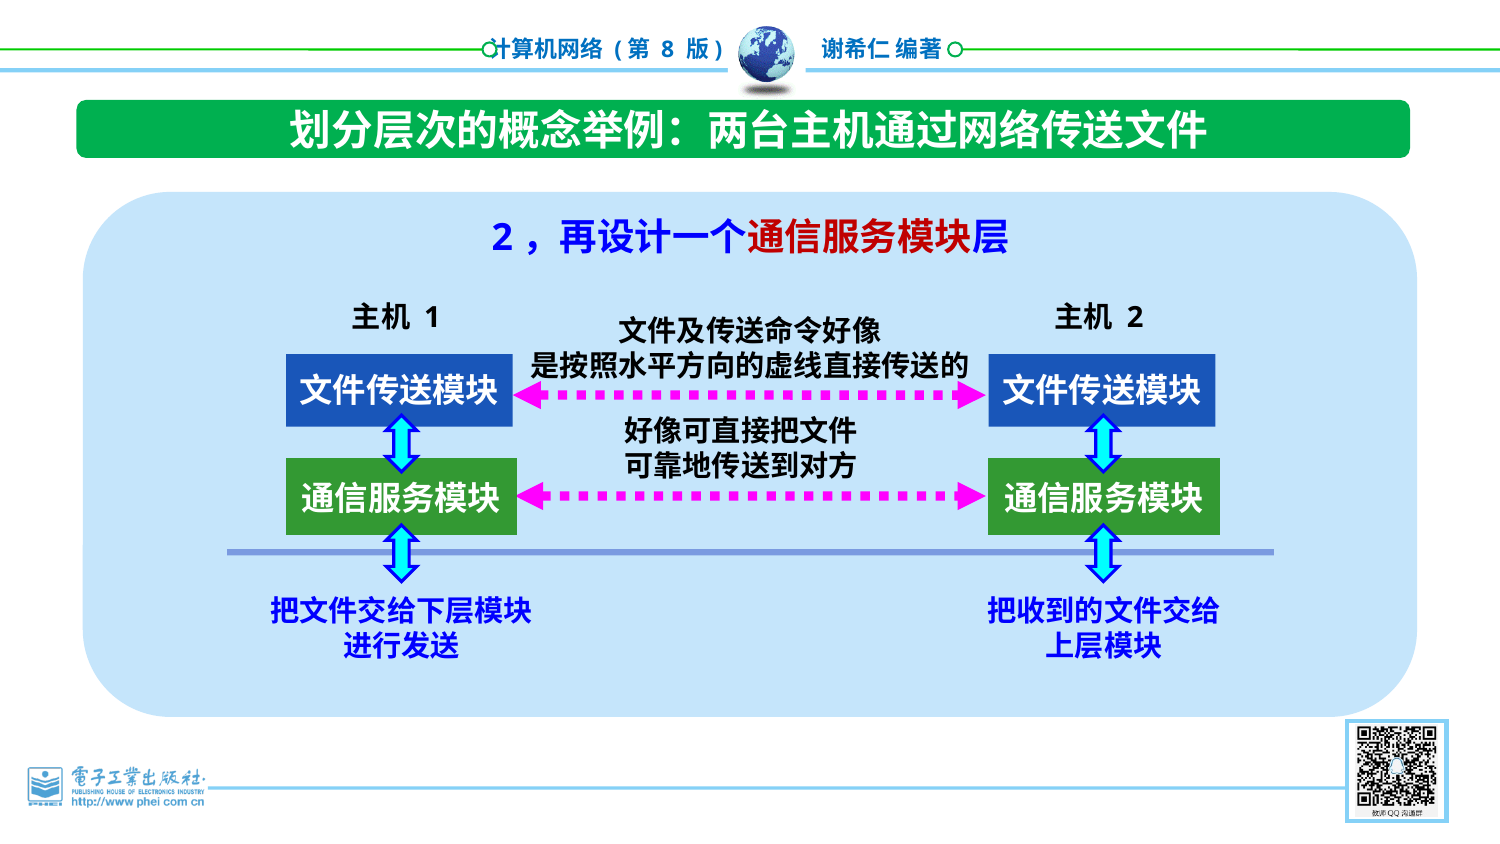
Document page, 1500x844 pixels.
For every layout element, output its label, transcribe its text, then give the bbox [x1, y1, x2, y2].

text_box [406, 460, 515, 469]
list 划分层次的概念举例：两台主机通过网络传送文件 [204, 99, 1293, 158]
text_box [1108, 460, 1218, 469]
text_box 好像可直接把文件 可靠地传送到对方 [609, 405, 873, 490]
text_box 把文件交给下层模块 进行发送 [255, 584, 549, 670]
text_box [80, 189, 1420, 720]
text_box [403, 525, 515, 534]
text_box 文件传送模块 [987, 362, 1217, 417]
text_box [1107, 417, 1216, 427]
text_box [517, 489, 528, 503]
text_box [405, 417, 513, 427]
text_box [973, 390, 986, 402]
text_box [988, 417, 1100, 427]
text_box 主机 2 [1039, 290, 1159, 341]
text_box [386, 524, 417, 582]
text_box [988, 354, 1216, 362]
text_box [512, 390, 526, 402]
text_box 2，再设计一个通信服务模块层 [396, 205, 1106, 266]
text_box 通信服务模块 [286, 469, 517, 525]
picture [1355, 724, 1438, 817]
text_box [288, 525, 400, 534]
text_box [1088, 524, 1119, 582]
picture [736, 24, 796, 99]
picture [23, 764, 208, 809]
text_box [990, 525, 1102, 534]
text_box [1088, 415, 1119, 472]
text_box [286, 417, 398, 427]
text_box 文件传送模块 [284, 362, 514, 417]
text_box [972, 489, 986, 503]
text_box [288, 460, 397, 469]
text_box [286, 354, 513, 362]
text_box [1105, 525, 1218, 534]
text_box 文件及传送命令好像 是按照水平方向的虚线直接传送的 [515, 305, 985, 390]
text_box 通信服务模块 [989, 469, 1219, 525]
text_box 主机 1 [337, 290, 456, 341]
text_box [990, 460, 1099, 469]
text_box [386, 415, 417, 472]
text_box 把收到的文件交给 上层模块 [972, 584, 1237, 670]
